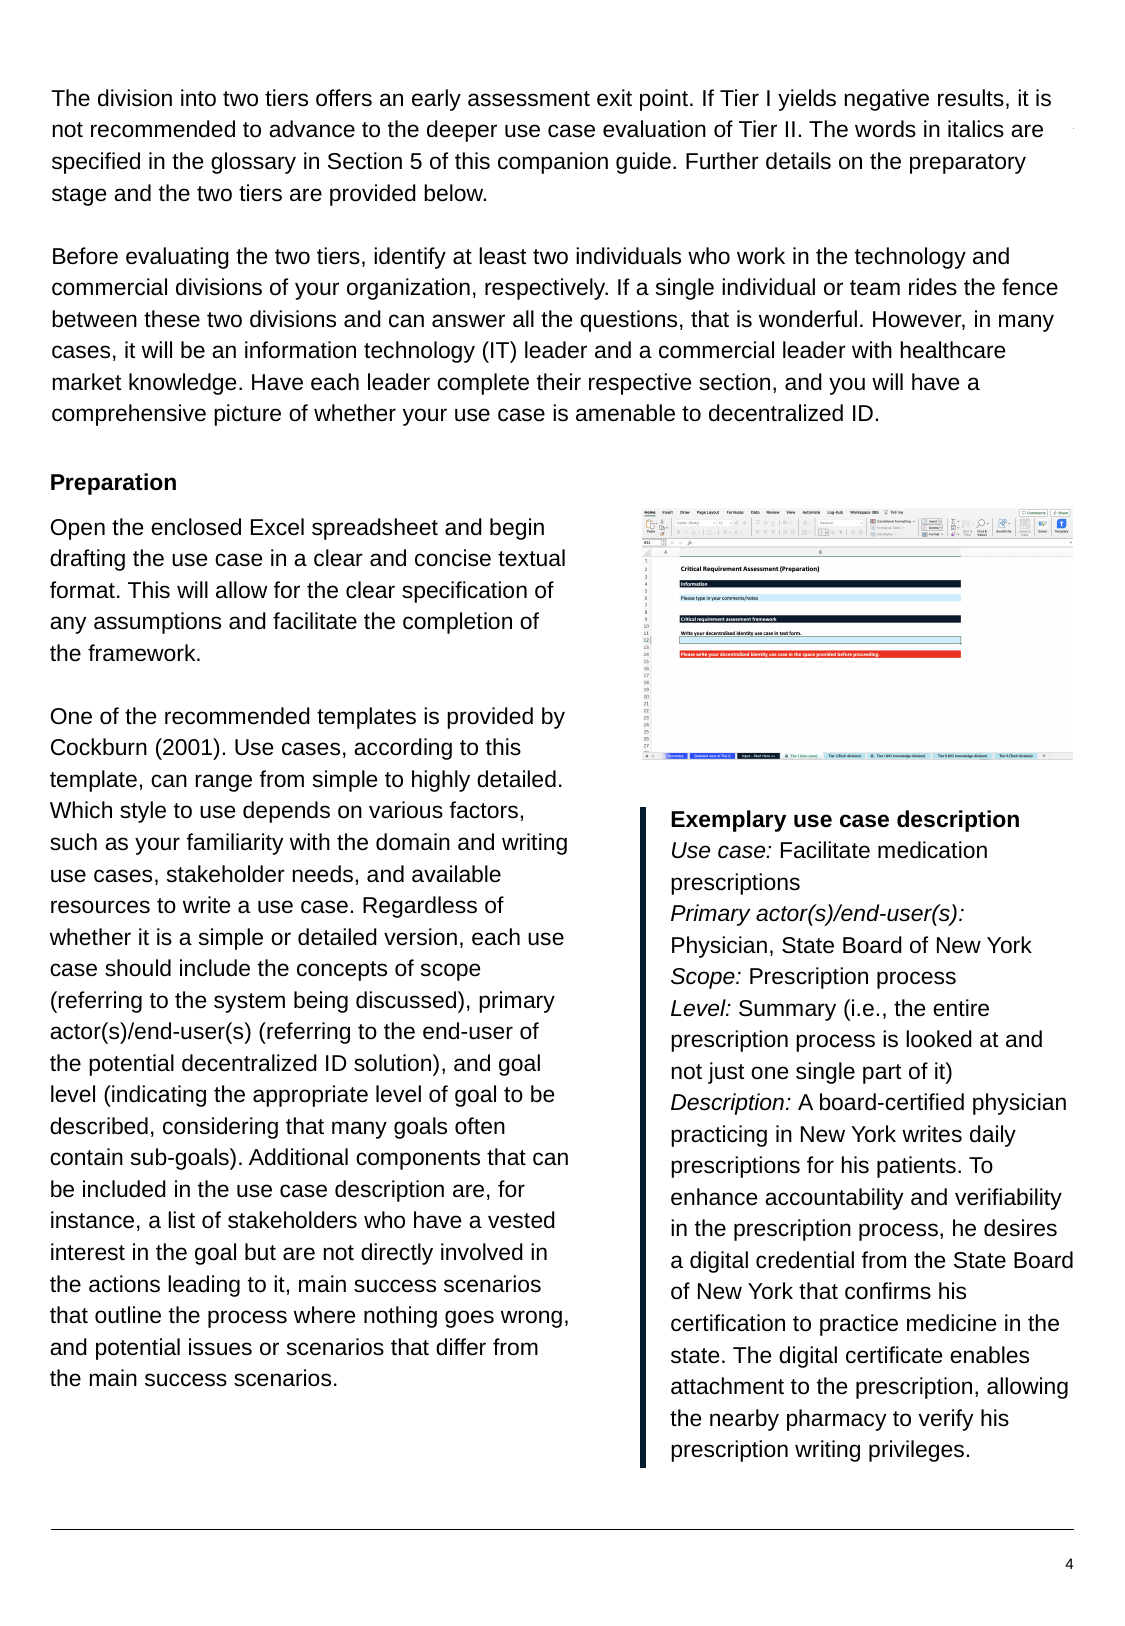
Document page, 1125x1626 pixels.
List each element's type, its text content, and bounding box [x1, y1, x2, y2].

text_box Preparation [49, 463, 623, 495]
text_box The division into two tiers offers an early assessment exit point. If Tier I yields negative results, it is not recommended to advance to the deeper use case evaluation of Tier II. The words in italics are specified in the glossary in Section 5 of this companion guide. Further details on the preparatory stage and the two tiers are provided below. Before evaluating the two tiers, identify at least two individuals who work in the technology and commercial divisions of your organization, respectively. If a single individual or team rides the fence between these two divisions and can answer all the questions, that is wonderful. However, in many cases, it will be an information technology (IT) leader and a commercial leader with healthcare market knowledge. Have each leader complete their respective section, and you will have a comprehensive picture of whether your use case is amenable to decentralized ID. [51, 79, 1074, 427]
picture [642, 507, 1073, 761]
text_box Exemplary use case description Use case: Facilitate medication prescriptions Primary actor(s)/end-user(s): Physician, State Board of New York Scope: Prescription process Level: Summary (i.e., the entire prescription process is looked at and not just one single part of it) Description: A board-certified physician practicing in New York writes daily prescriptions for his patients. To enhance accountability and verifiability in the prescription process, he desires a digital credential from the State Board of New York that confirms his certification to practice medicine in the state. The digital certificate enables attachment to the prescription, allowing the nearby pharmacy to verify his prescription writing privileges. [670, 800, 1076, 1463]
text_box Open the enclosed Excel spreadsheet and begin drafting the use case in a clear and concise textual format. This will allow for the clear specification of any assumptions and facilitate the completion of the framework. One of the recommended templates is provided by Cockburn (2001). Use cases, according to this template, can range from simple to highly detailed. Which style to use depends on various factors, such as your familiarity with the domain and writing use cases, stakeholder needs, and available resources to write a use case. Regardless of whether it is a simple or detailed version, each use case should include the concepts of scope (referring to the system being discussed), primary actor(s)/end-user(s) (referring to the end-user of the potential decentralized ID solution), and goal level (indicating the appropriate level of goal to be described, considering that many goals often contain sub-goals). Additional components that can be included in the use case description are, for instance, a list of stakeholders who have a vested interest in the goal but are not directly involved in the actions leading to it, main success scenarios that outline the process where nothing goes wrong, and potential issues or scenarios that differ from the main success scenarios. [49, 508, 575, 1392]
